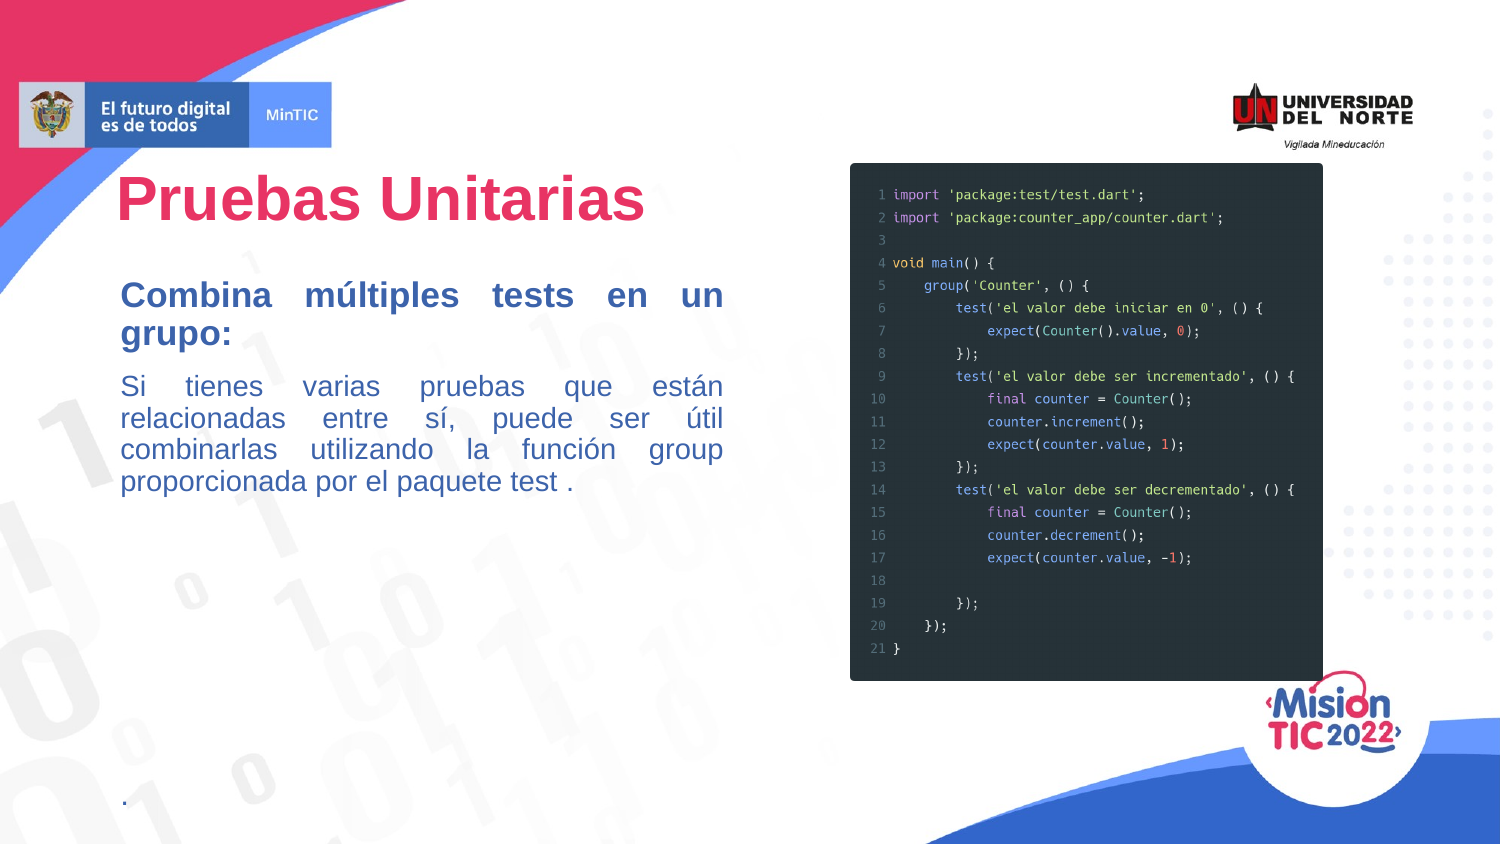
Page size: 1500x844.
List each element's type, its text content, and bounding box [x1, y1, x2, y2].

text_box Pruebas Unitarias [104, 133, 1343, 239]
picture [0, 0, 1500, 844]
text_box Combina múltiples tests en un grupo: Si tienes varias pruebas que están relacionadas entre sí, puede ser útil combinarlas utilizando la función group proporcionada por el paquete test . . [120, 270, 725, 752]
